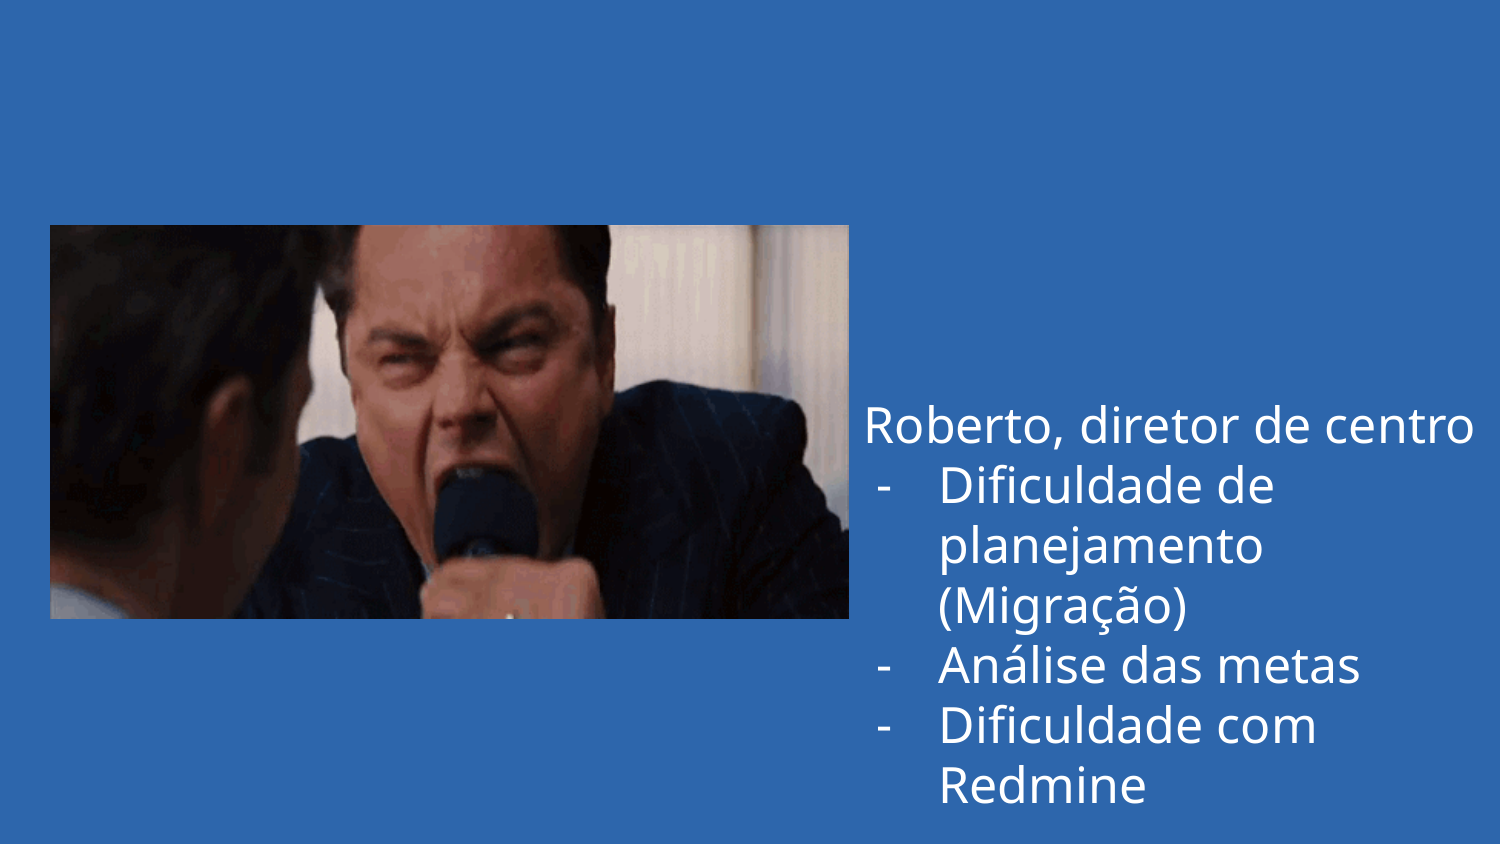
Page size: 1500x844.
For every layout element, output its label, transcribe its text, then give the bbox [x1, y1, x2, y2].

text_box Roberto, diretor de centro Dificuldade de planejamento (Migração) Análise das metas Dificuldade com Redmine [854, 378, 1500, 481]
picture [49, 224, 849, 619]
